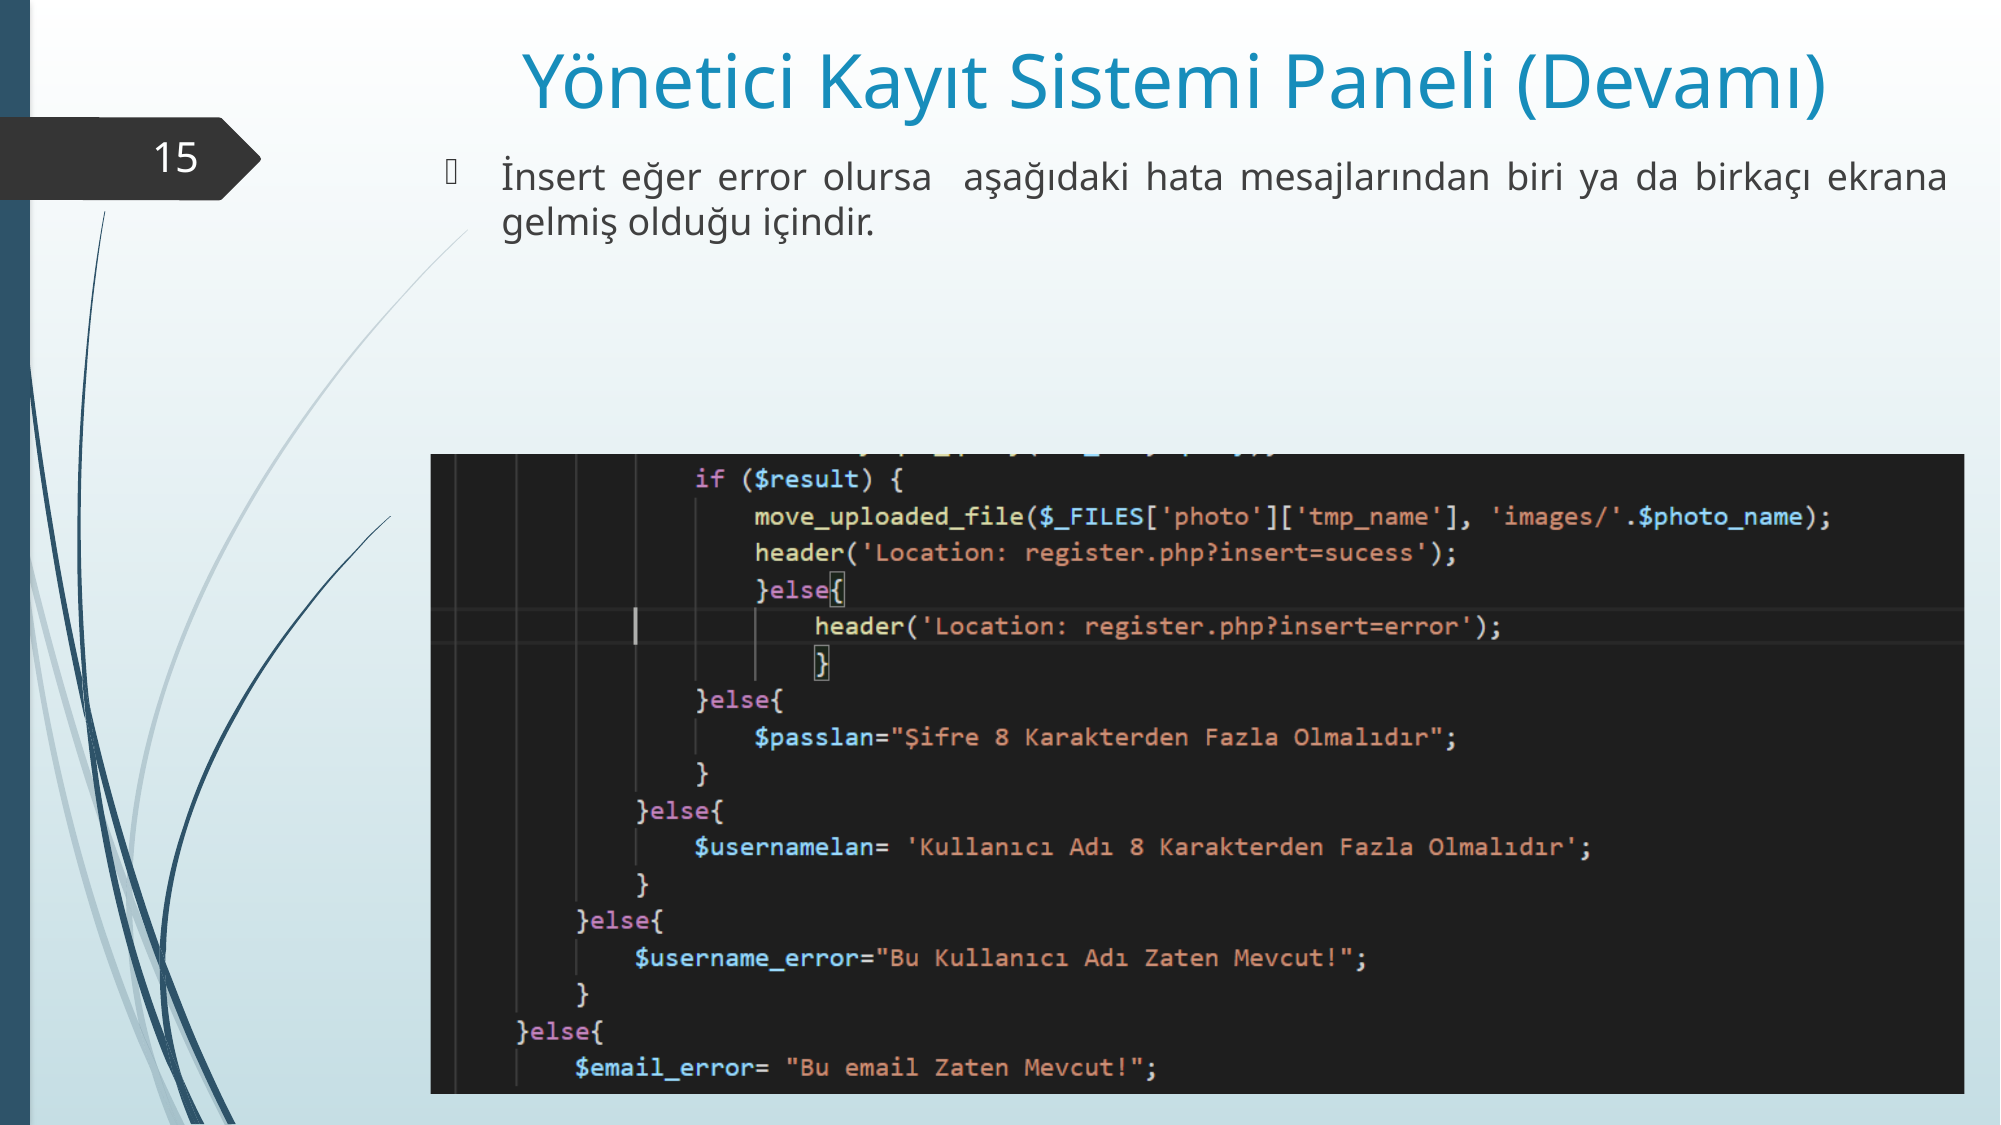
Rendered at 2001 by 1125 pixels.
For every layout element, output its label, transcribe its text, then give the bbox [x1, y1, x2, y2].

text_box İnsert eğer error olursa aşağıdaki hata mesajlarından biri ya da birkaçı ekrana gelmiş olduğu içindir. [430, 145, 1965, 386]
slide_number 15 [87, 129, 216, 190]
picture [430, 454, 1965, 1094]
title Yönetici Kayıt Sistemi Paneli (Devamı) [467, 25, 1883, 145]
